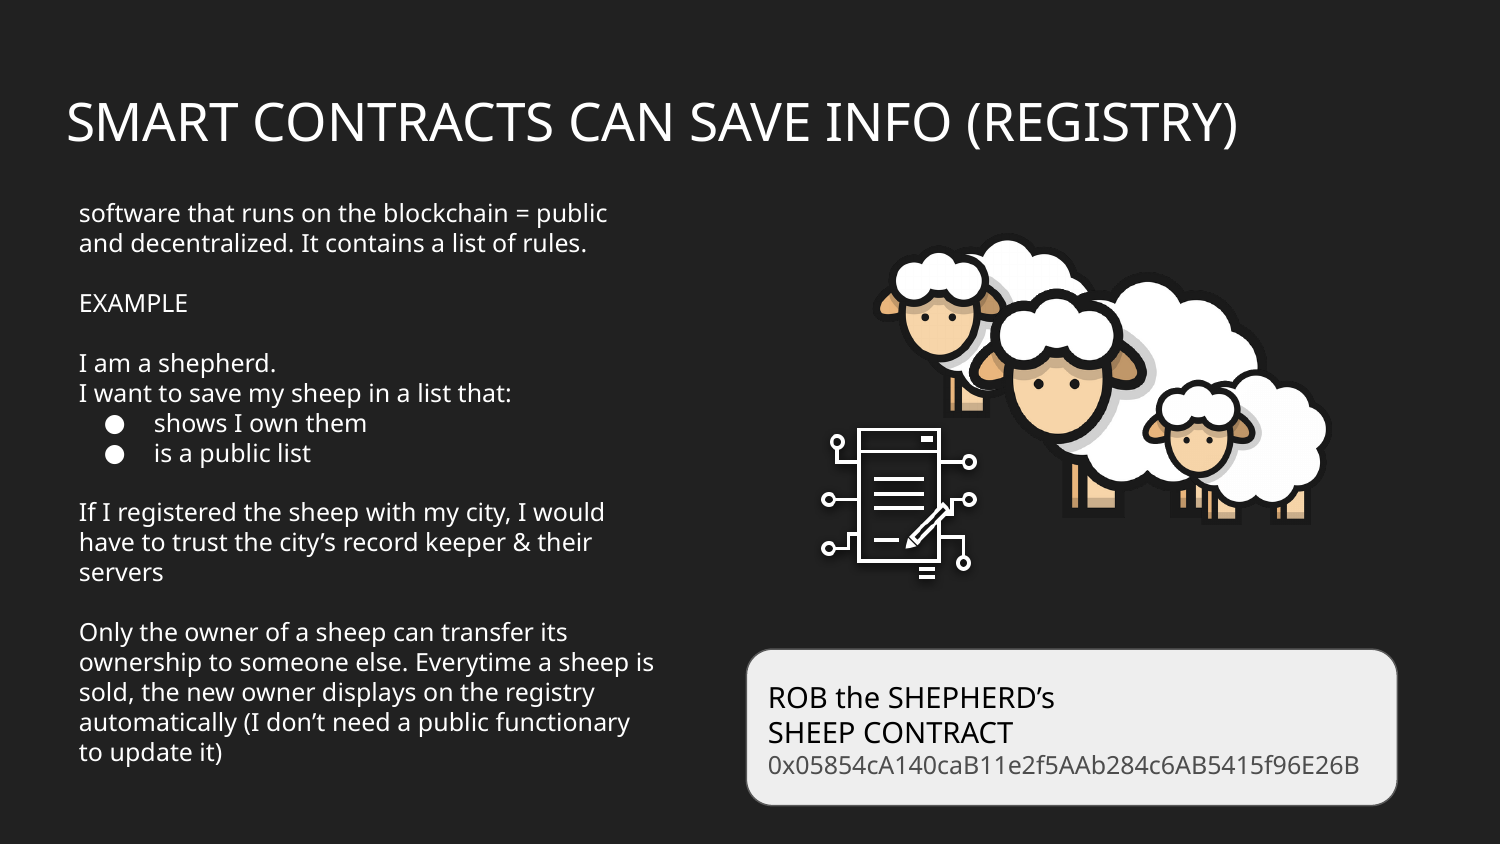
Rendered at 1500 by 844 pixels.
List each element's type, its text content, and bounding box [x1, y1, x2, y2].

picture [805, 202, 1339, 597]
title SMART CONTRACTS CAN SAVE INFO (REGISTRY) [51, 72, 1449, 167]
text_box ROB the SHEPHERD’s SHEEP CONTRACT 0x05854cA140caB11e2f5AAb284c6AB5415f96E26B [752, 664, 1391, 795]
text_box [746, 649, 1398, 806]
text_box software that runs on the blockchain = public and decentralized. It contains a list of rules. EXAMPLE I am a shepherd. I want to save my sheep in a list that: shows I own them is a public list If I registered the sheep with my city, I would have to trust the city’s record keeper & their servers Only the owner of a sheep can transfer its ownership to someone else. Everytime a sheep is sold, the new owner displays on the registry automatically (I don’t need a public functionary to update it) [63, 182, 673, 782]
